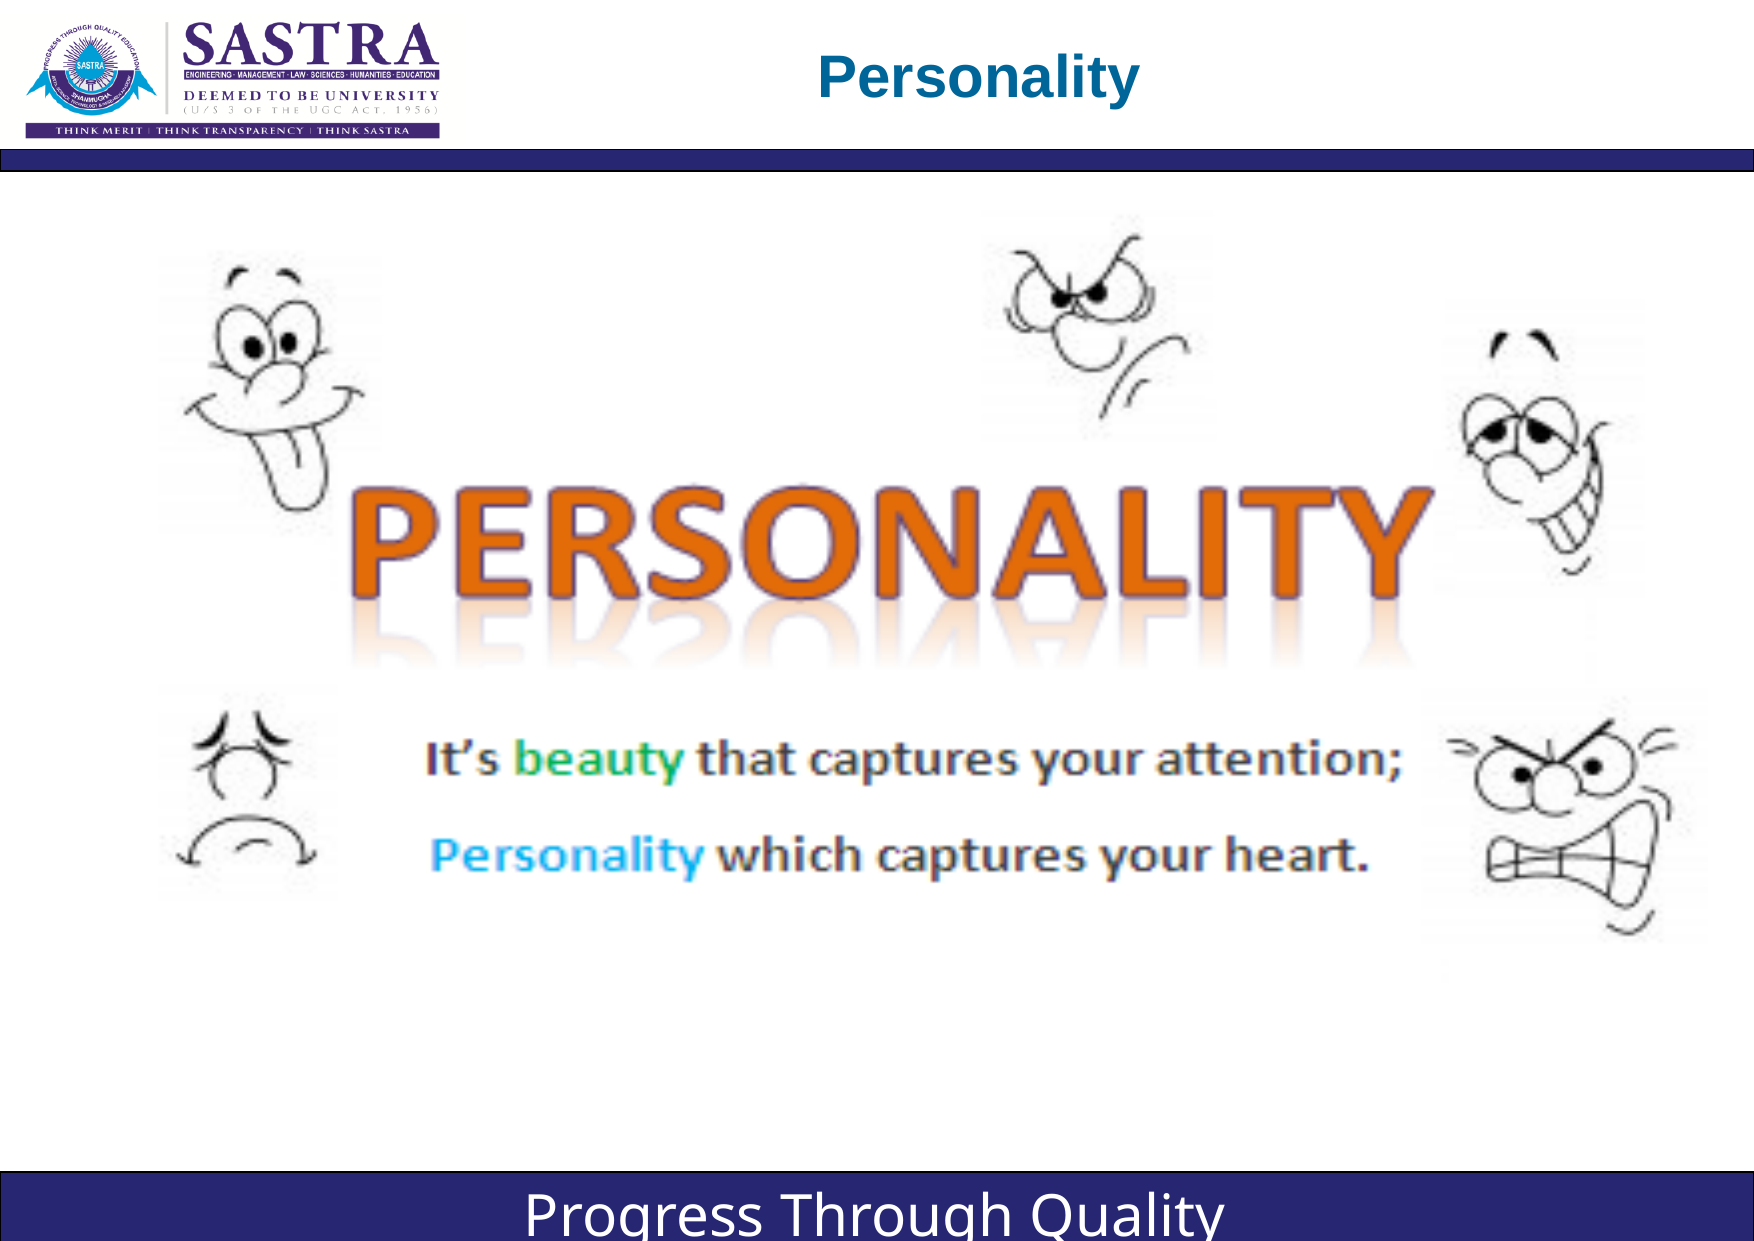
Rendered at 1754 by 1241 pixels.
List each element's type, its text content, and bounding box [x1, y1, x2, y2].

title Personality [456, 28, 1502, 194]
picture [0, 13, 465, 146]
picture [114, 194, 1708, 983]
